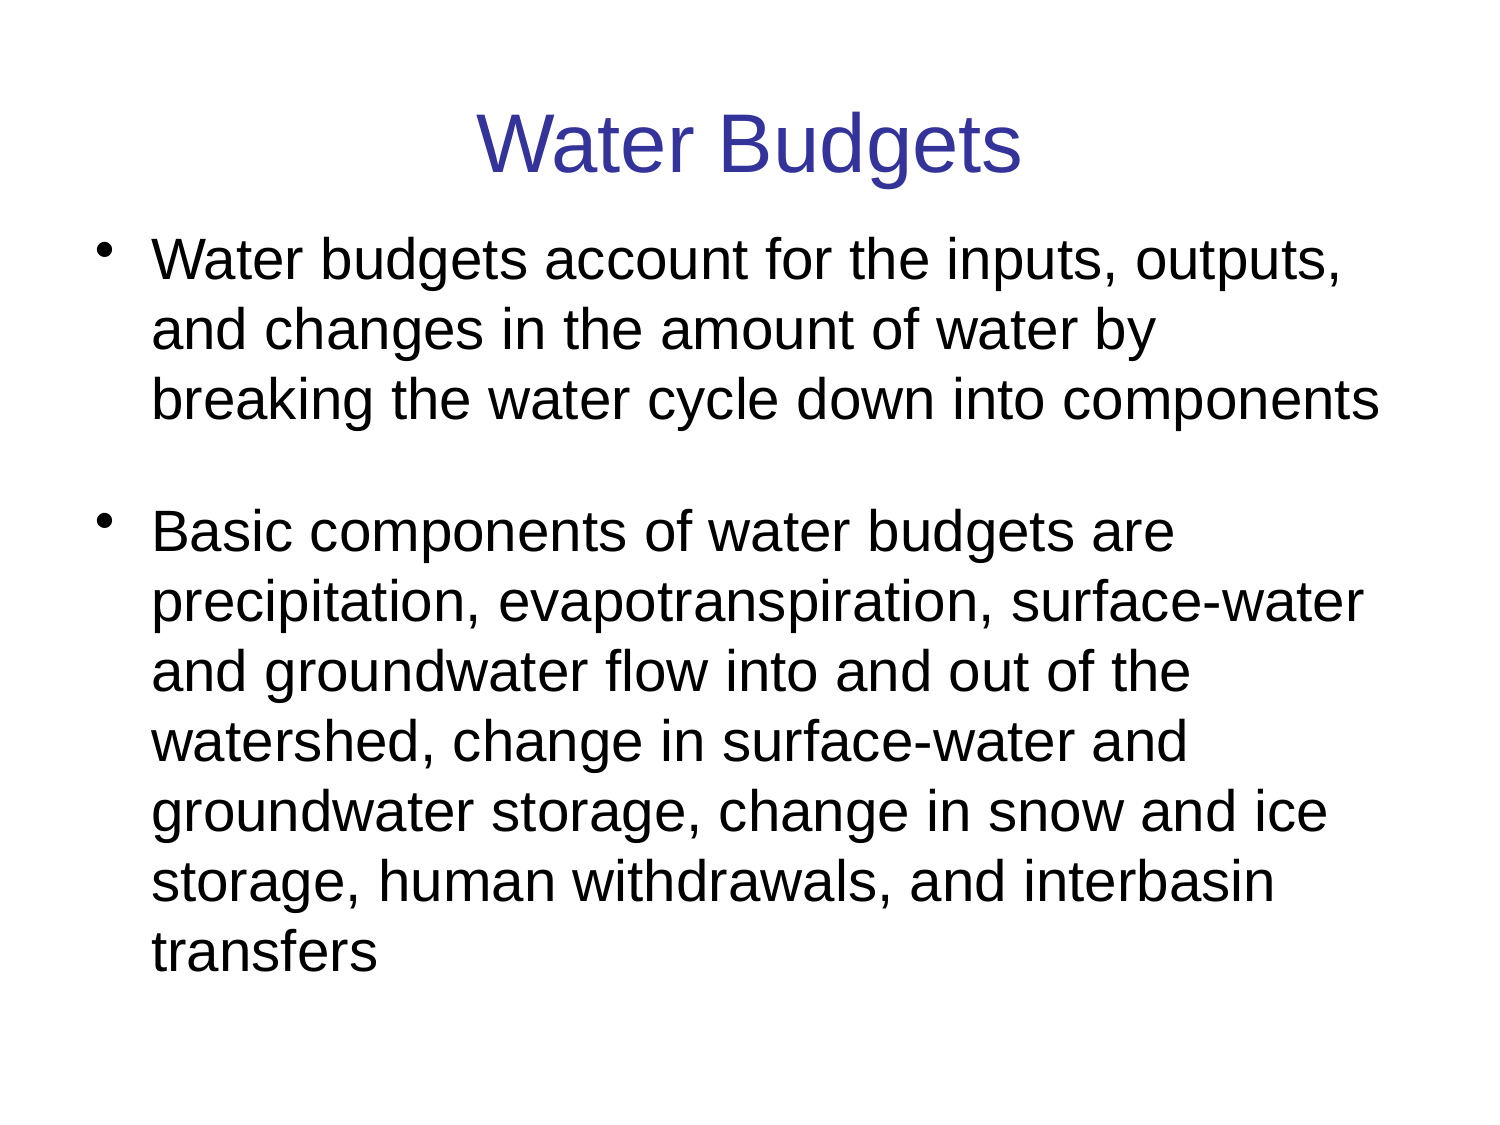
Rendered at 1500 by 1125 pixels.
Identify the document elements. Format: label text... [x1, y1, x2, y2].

list Water budgets account for the inputs, outputs, and changes in the amount of water by breaking the water cycle down into components Basic components of water budgets are precipitation, evapotranspiration, surface-water and groundwater flow into and out of the watershed, change in surface-water and groundwater storage, change in snow and ice storage, human withdrawals, and interbasin transfers [79, 233, 1413, 1047]
title Water Budgets [75, 45, 1425, 233]
